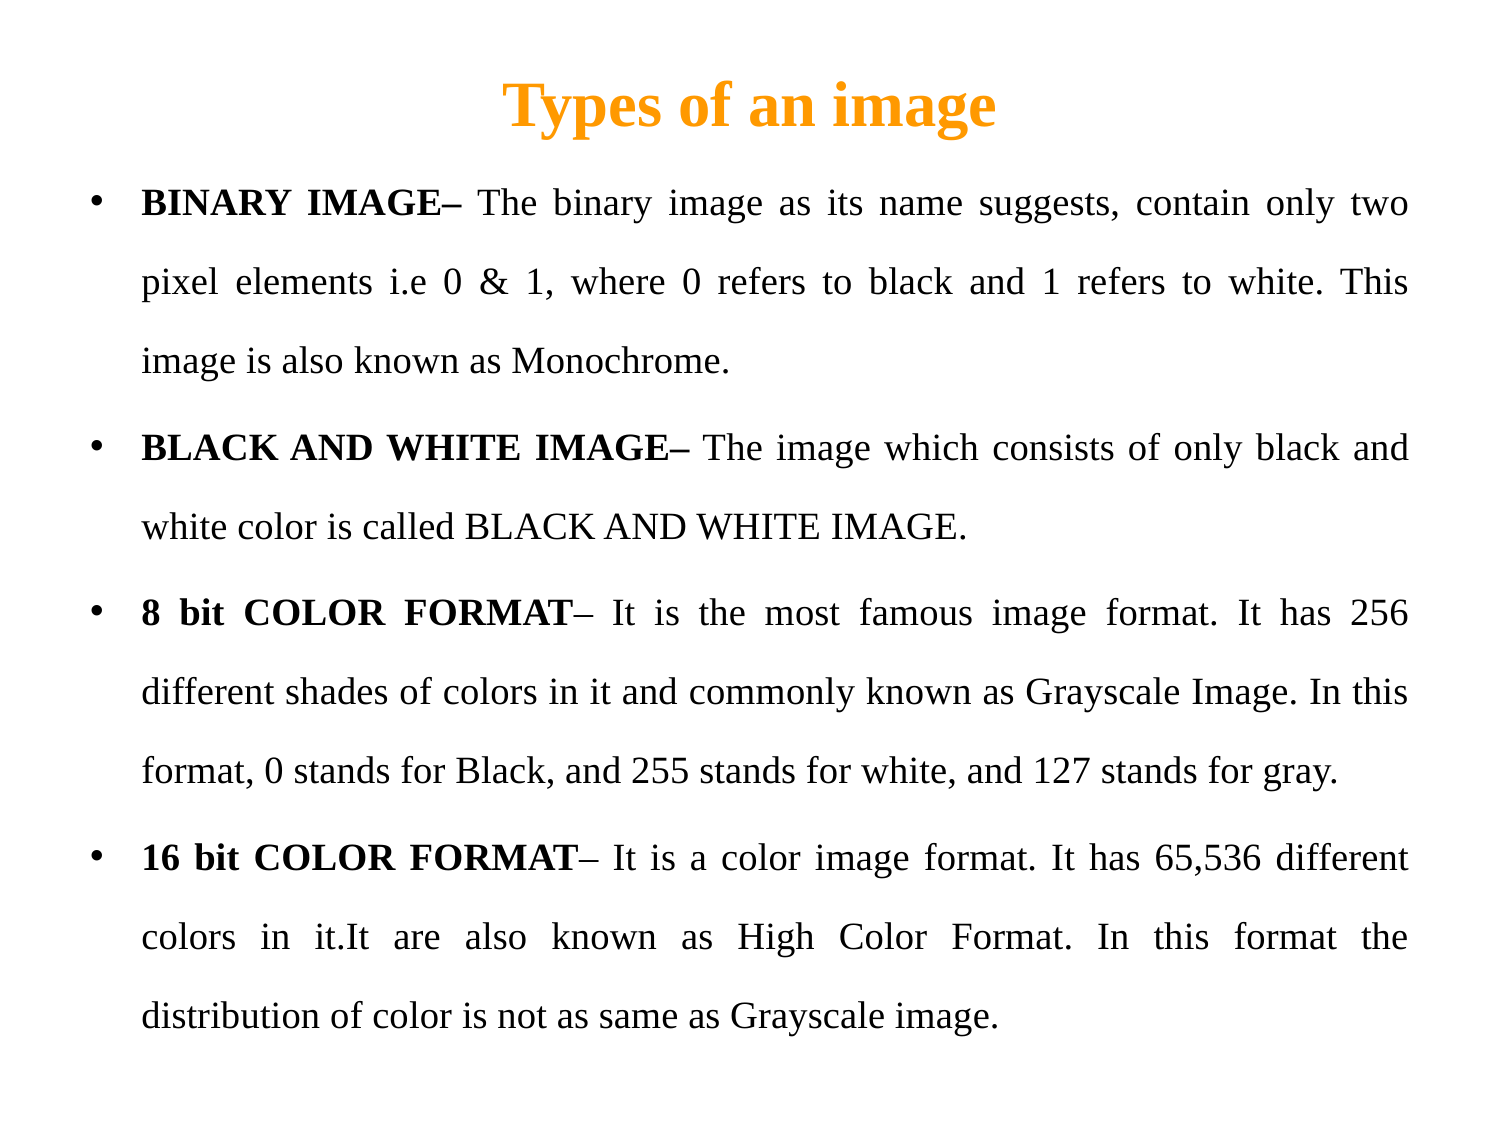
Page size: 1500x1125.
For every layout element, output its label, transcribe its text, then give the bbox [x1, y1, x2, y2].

title Types of an image [75, 54, 1425, 137]
list BINARY IMAGE– The binary image as its name suggests, contain only two pixel elements i.e 0 & 1, where 0 refers to black and 1 refers to white. This image is also known as Monochrome. BLACK AND WHITE IMAGE– The image which consists of only black and white color is called BLACK AND WHITE IMAGE. 8 bit COLOR FORMAT– It is the most famous image format. It has 256 different shades of colors in it and commonly known as Grayscale Image. In this format, 0 stands for Black, and 255 stands for white, and 127 stands for gray. 16 bit COLOR FORMAT– It is a color image format. It has 65,536 different colors in it.It are also known as High Color Format. In this format the distribution of color is not as same as Grayscale image. [75, 137, 1425, 1102]
